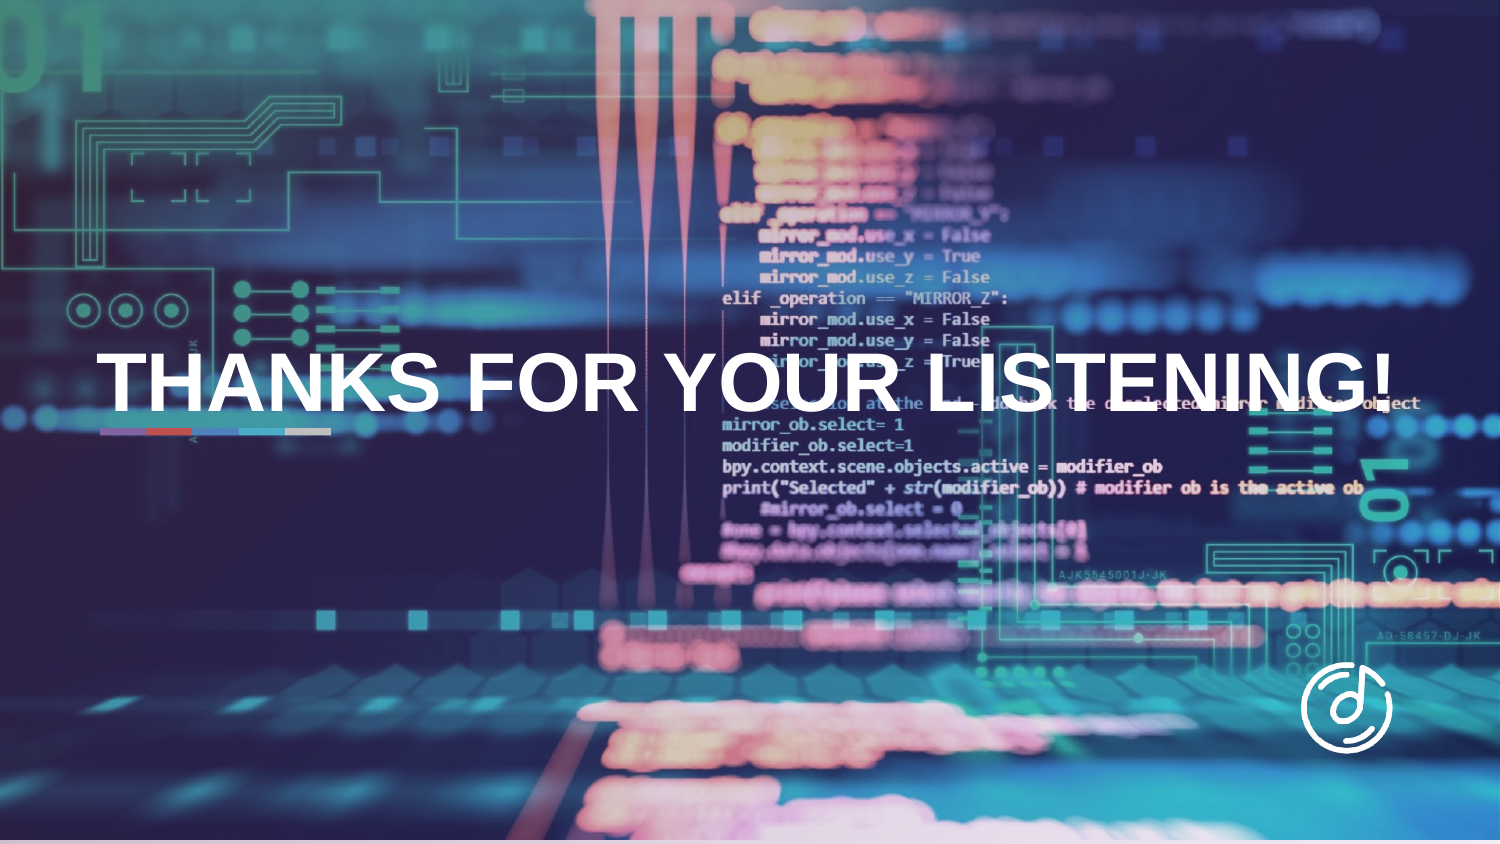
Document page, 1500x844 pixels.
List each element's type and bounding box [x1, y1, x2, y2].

text_box [99, 427, 332, 436]
picture [0, 0, 1500, 840]
